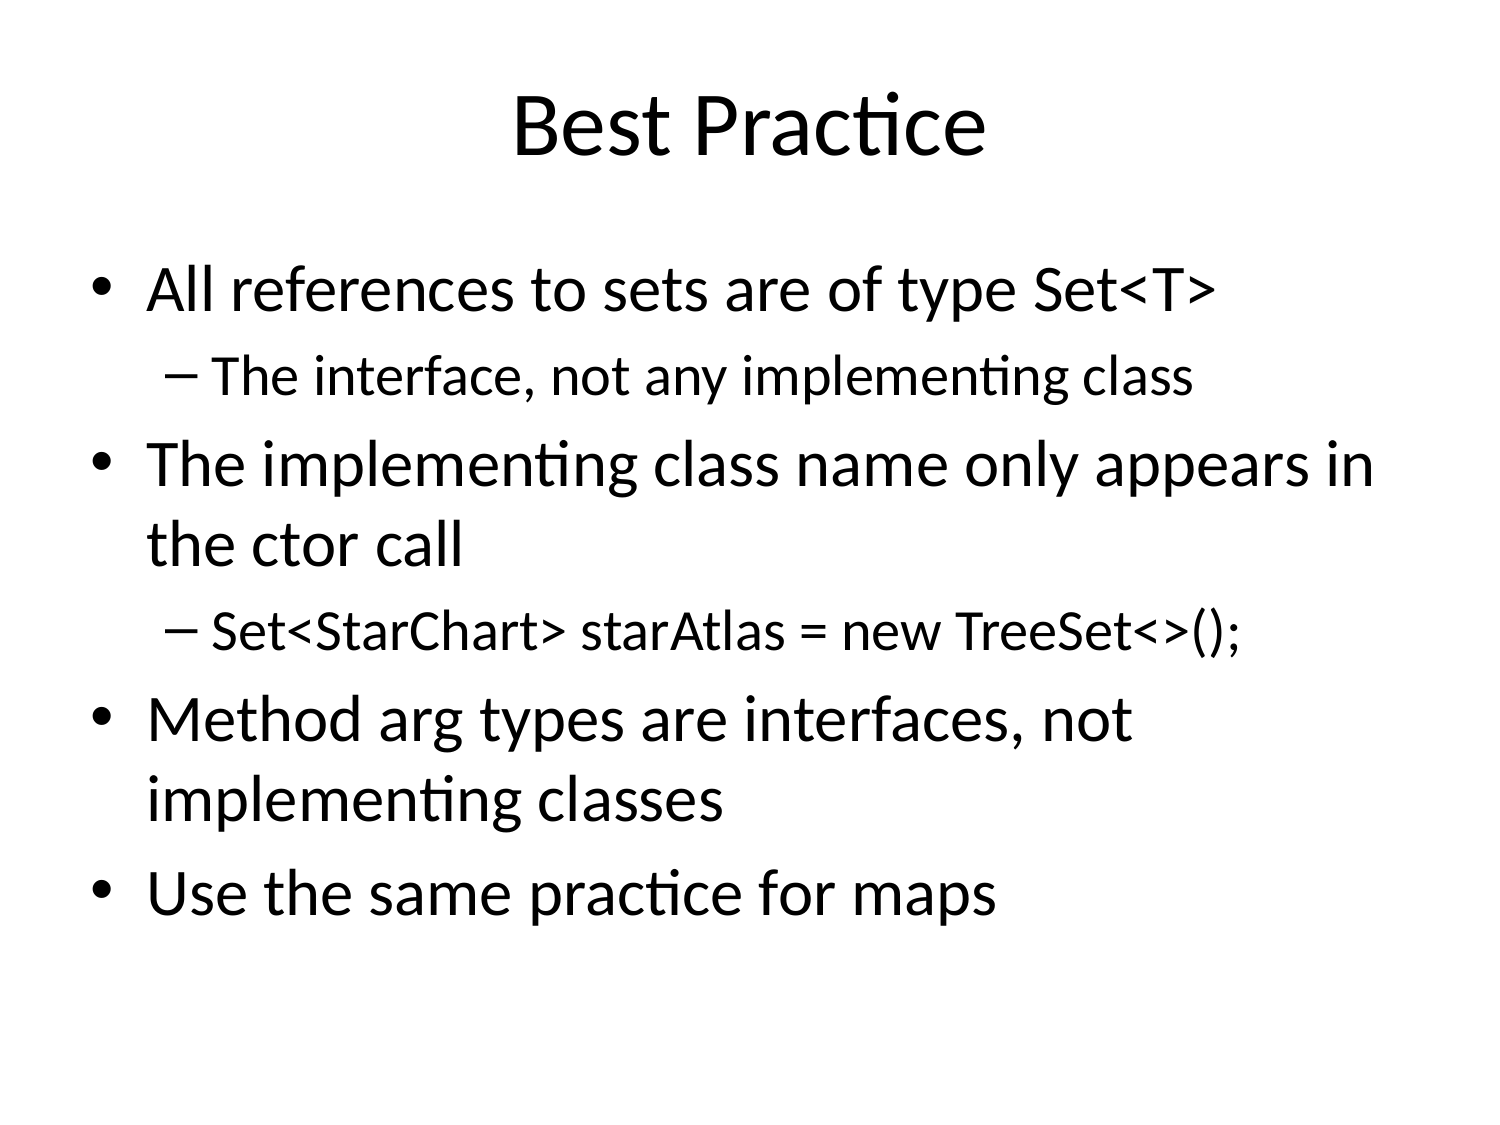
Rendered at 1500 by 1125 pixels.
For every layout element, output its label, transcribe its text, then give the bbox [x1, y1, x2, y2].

list All references to sets are of type Set<T> The interface, not any implementing class The implementing class name only appears in the ctor call Set<StarChart> starAtlas = new TreeSet<>(); Method arg types are interfaces, not implementing classes Use the same practice for maps [75, 237, 1425, 981]
title Best Practice [75, 25, 1425, 213]
